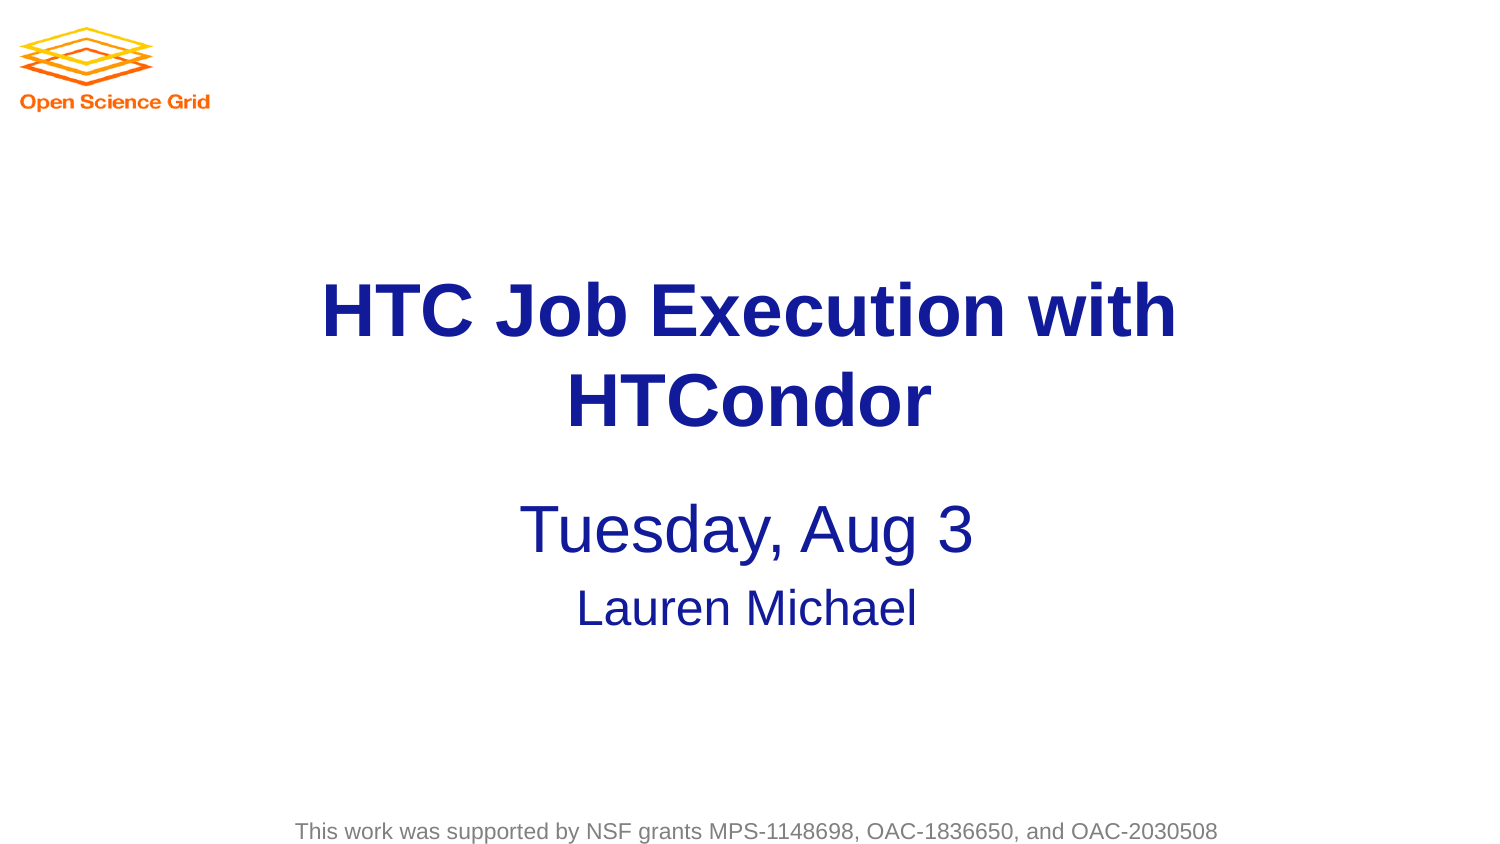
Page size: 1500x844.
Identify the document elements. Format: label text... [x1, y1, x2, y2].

picture [0, 10, 229, 125]
title HTC Job Execution with HTCondor [112, 281, 1388, 422]
subtitle Tuesday, Aug 3 Lauren Michael [106, 478, 1388, 694]
text_box This work was supported by NSF grants MPS-1148698, OAC-1836650, and OAC-2030508 [280, 809, 1234, 844]
